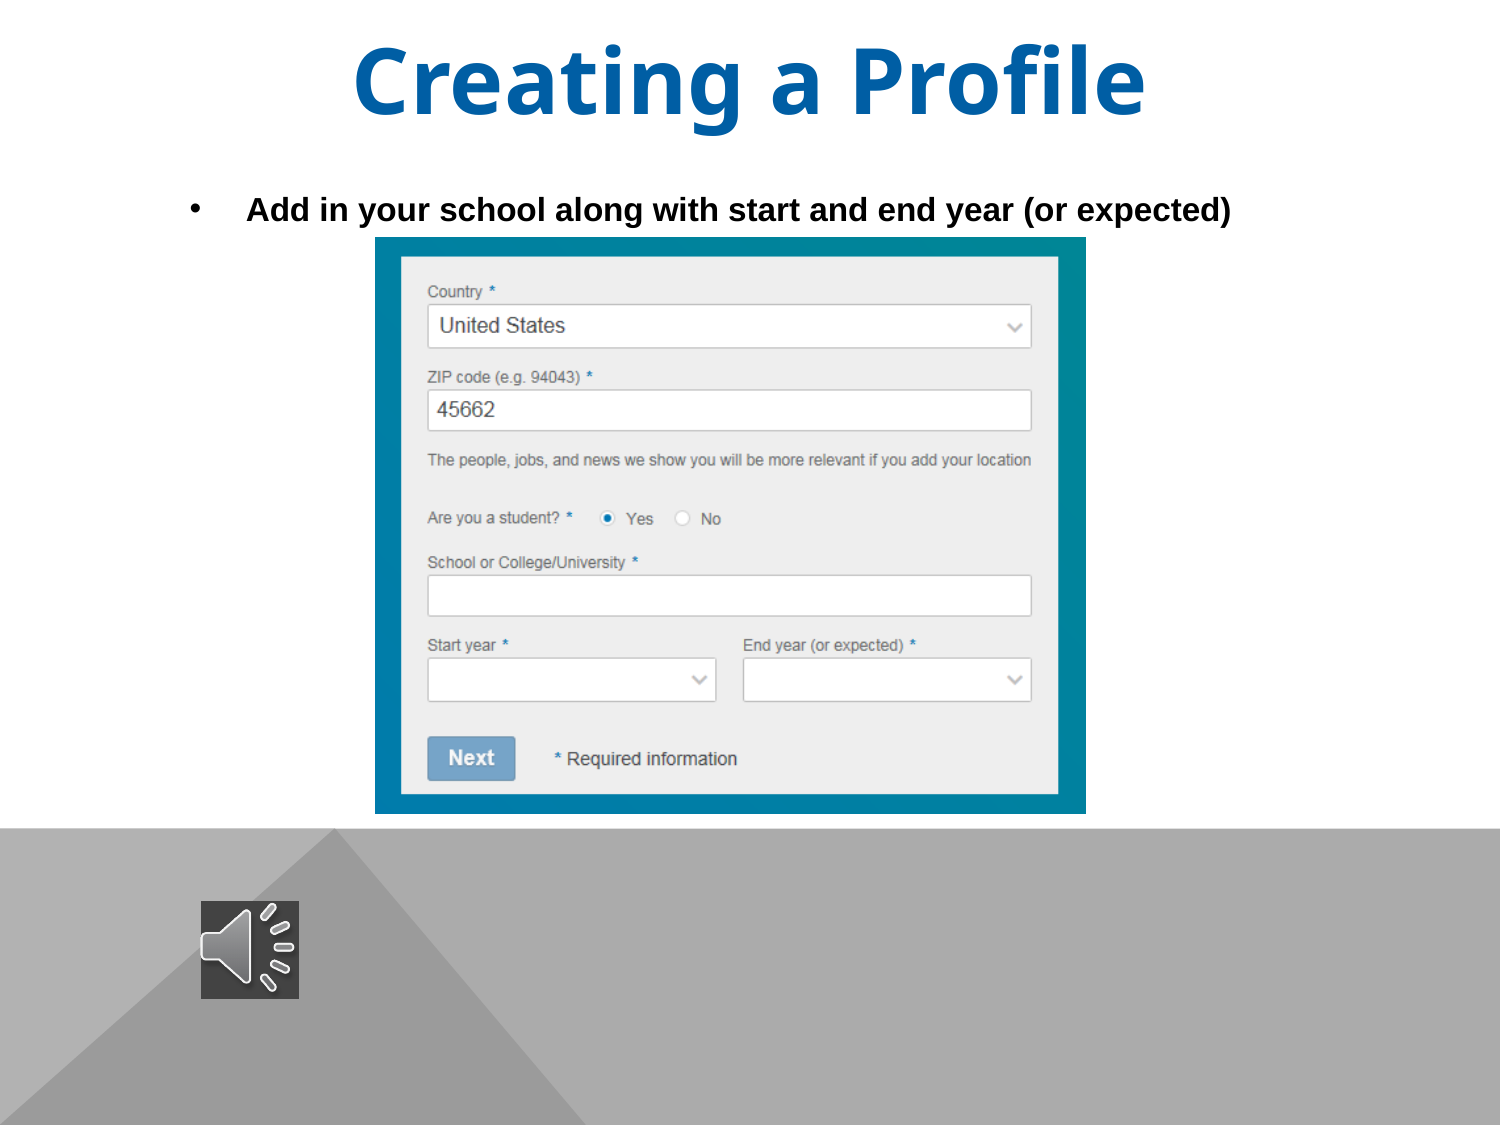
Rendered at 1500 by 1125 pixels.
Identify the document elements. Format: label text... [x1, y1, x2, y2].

title Creating a Profile [133, 87, 1367, 178]
picture [402, 237, 1086, 794]
picture [199, 899, 301, 1001]
list Add in your school along with start and end year (or expected) [135, 180, 1288, 263]
